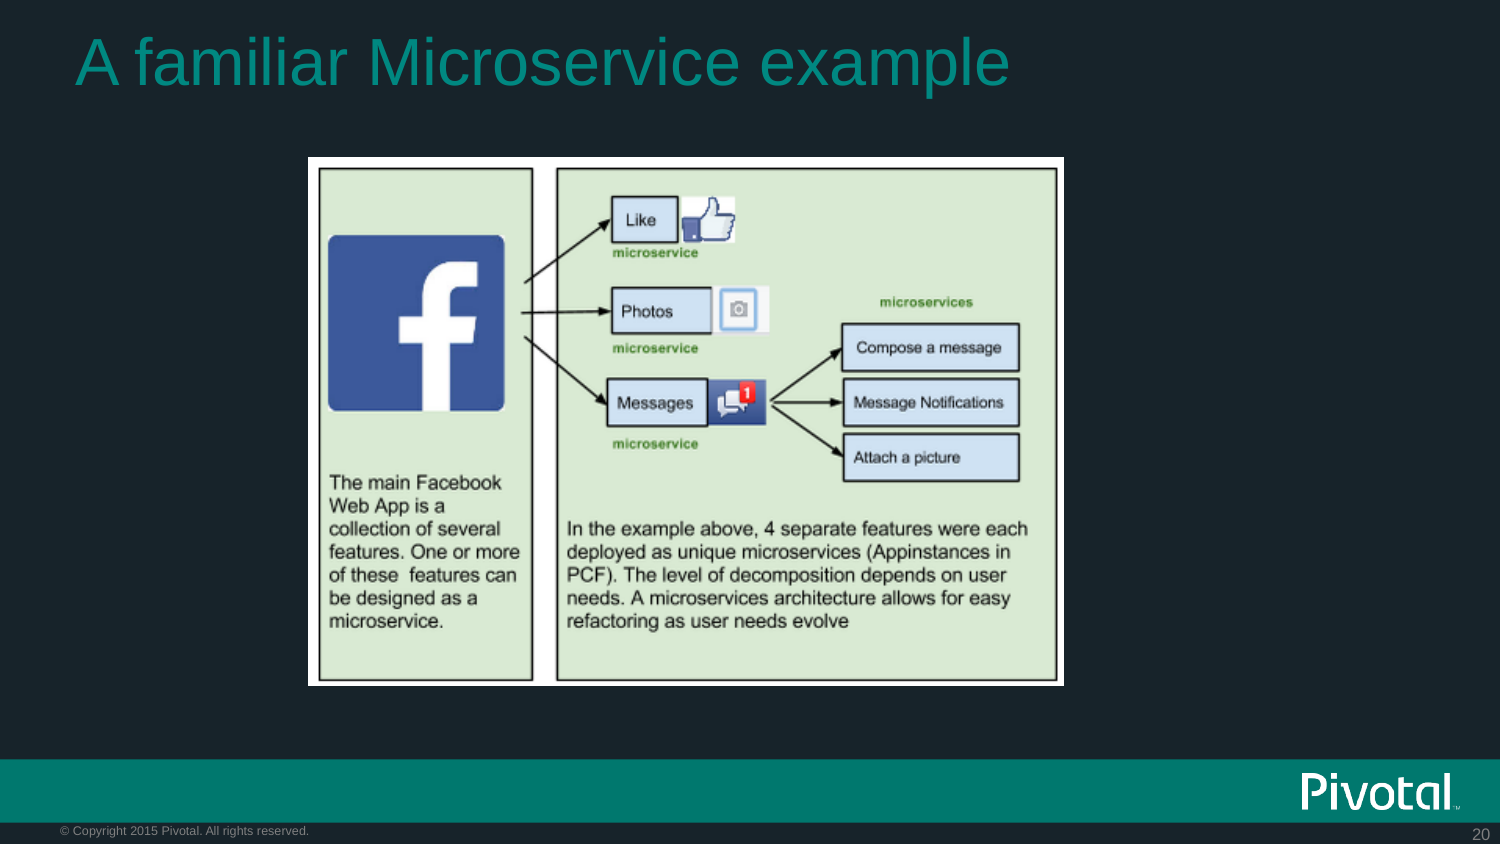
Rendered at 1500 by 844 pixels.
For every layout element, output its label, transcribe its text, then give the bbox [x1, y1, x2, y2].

picture [1302, 773, 1460, 810]
picture [308, 157, 1064, 687]
title A familiar Microservice example [60, 11, 1440, 103]
